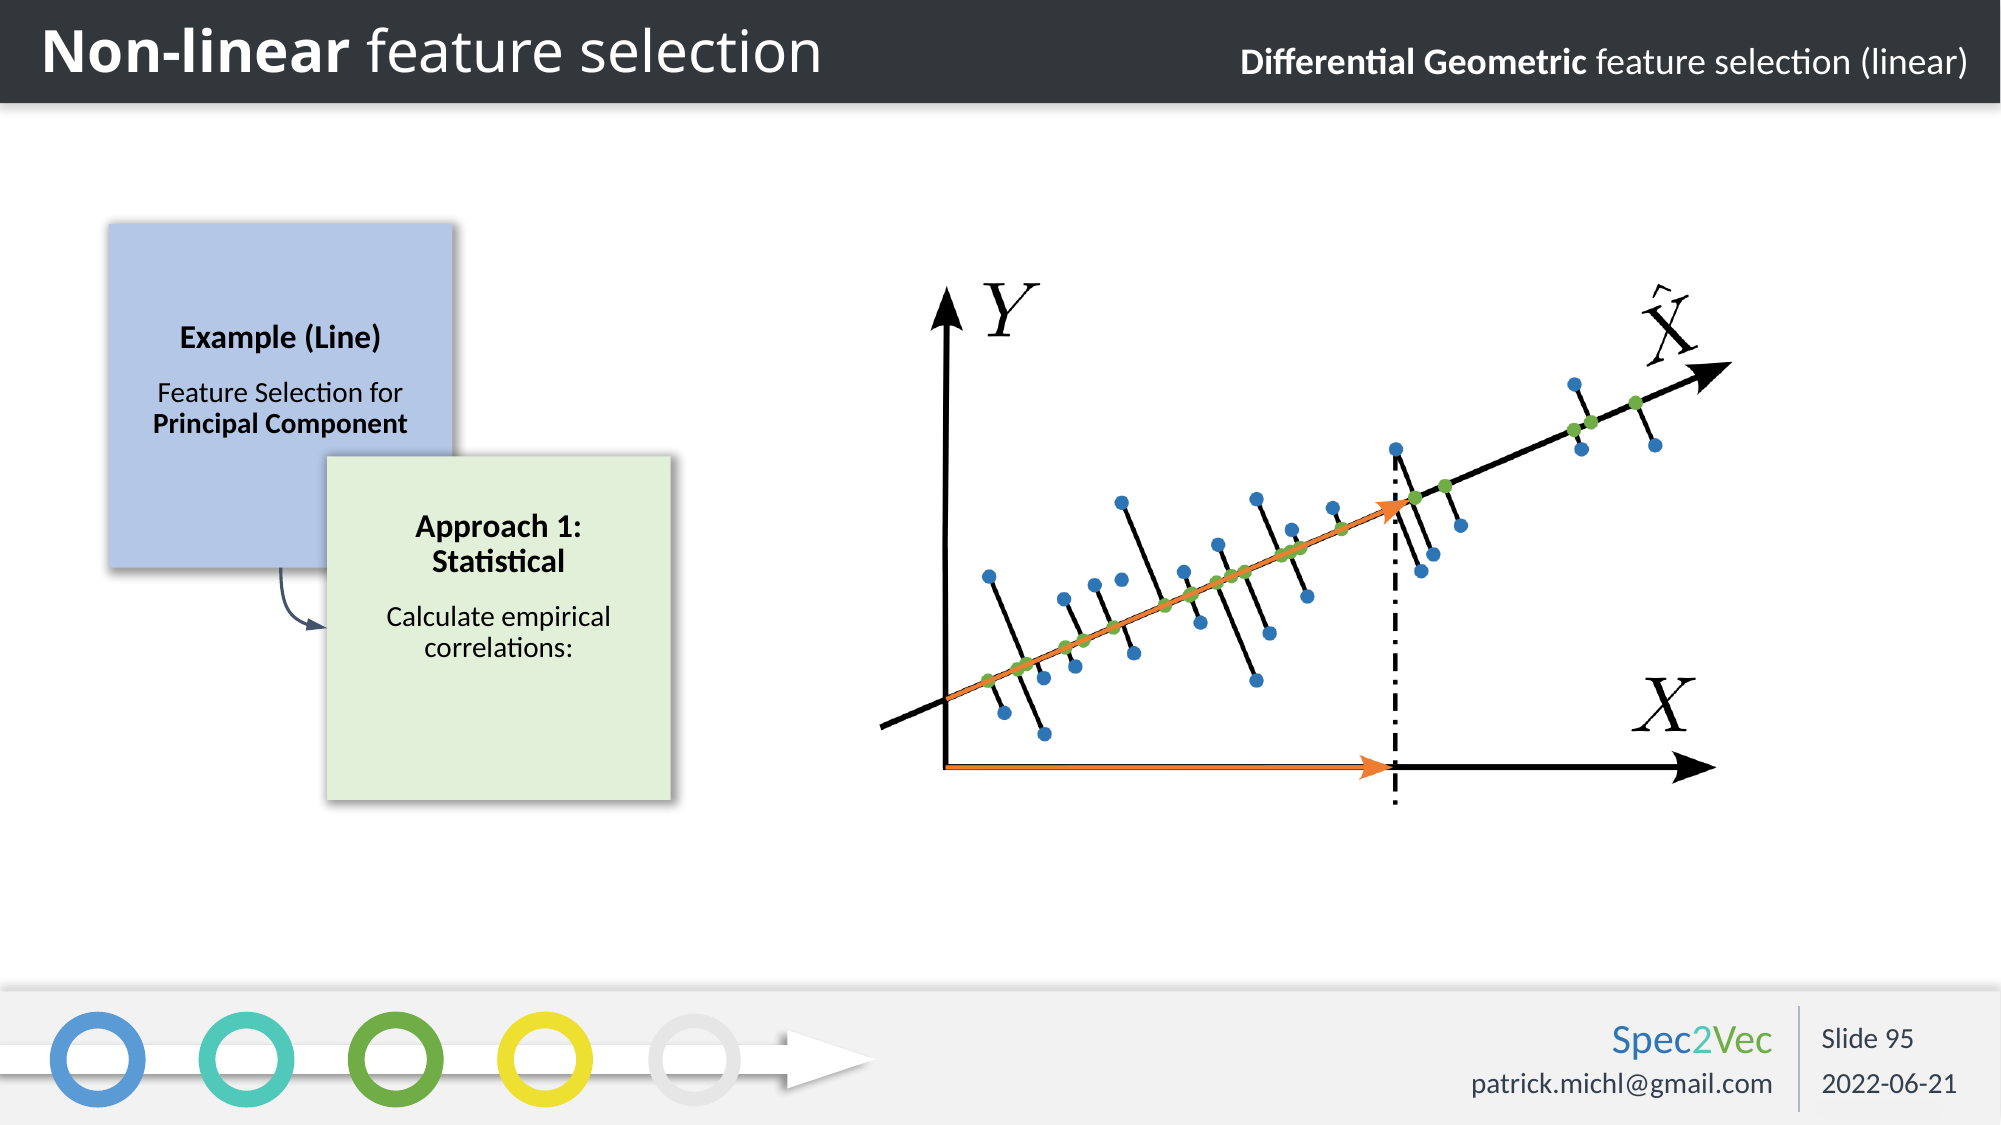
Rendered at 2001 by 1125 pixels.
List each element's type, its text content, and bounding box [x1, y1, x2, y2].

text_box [273, 574, 335, 622]
text_box Example (Line) Feature Selection for Principal Component [108, 224, 453, 568]
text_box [49, 1011, 146, 1108]
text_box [497, 1011, 593, 1108]
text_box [347, 1011, 444, 1108]
text_box Non-linear feature selection [25, 5, 1922, 102]
text_box Differential Geometric feature selection (linear) [1032, 29, 1984, 90]
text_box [198, 1011, 295, 1108]
picture [812, 224, 1828, 837]
